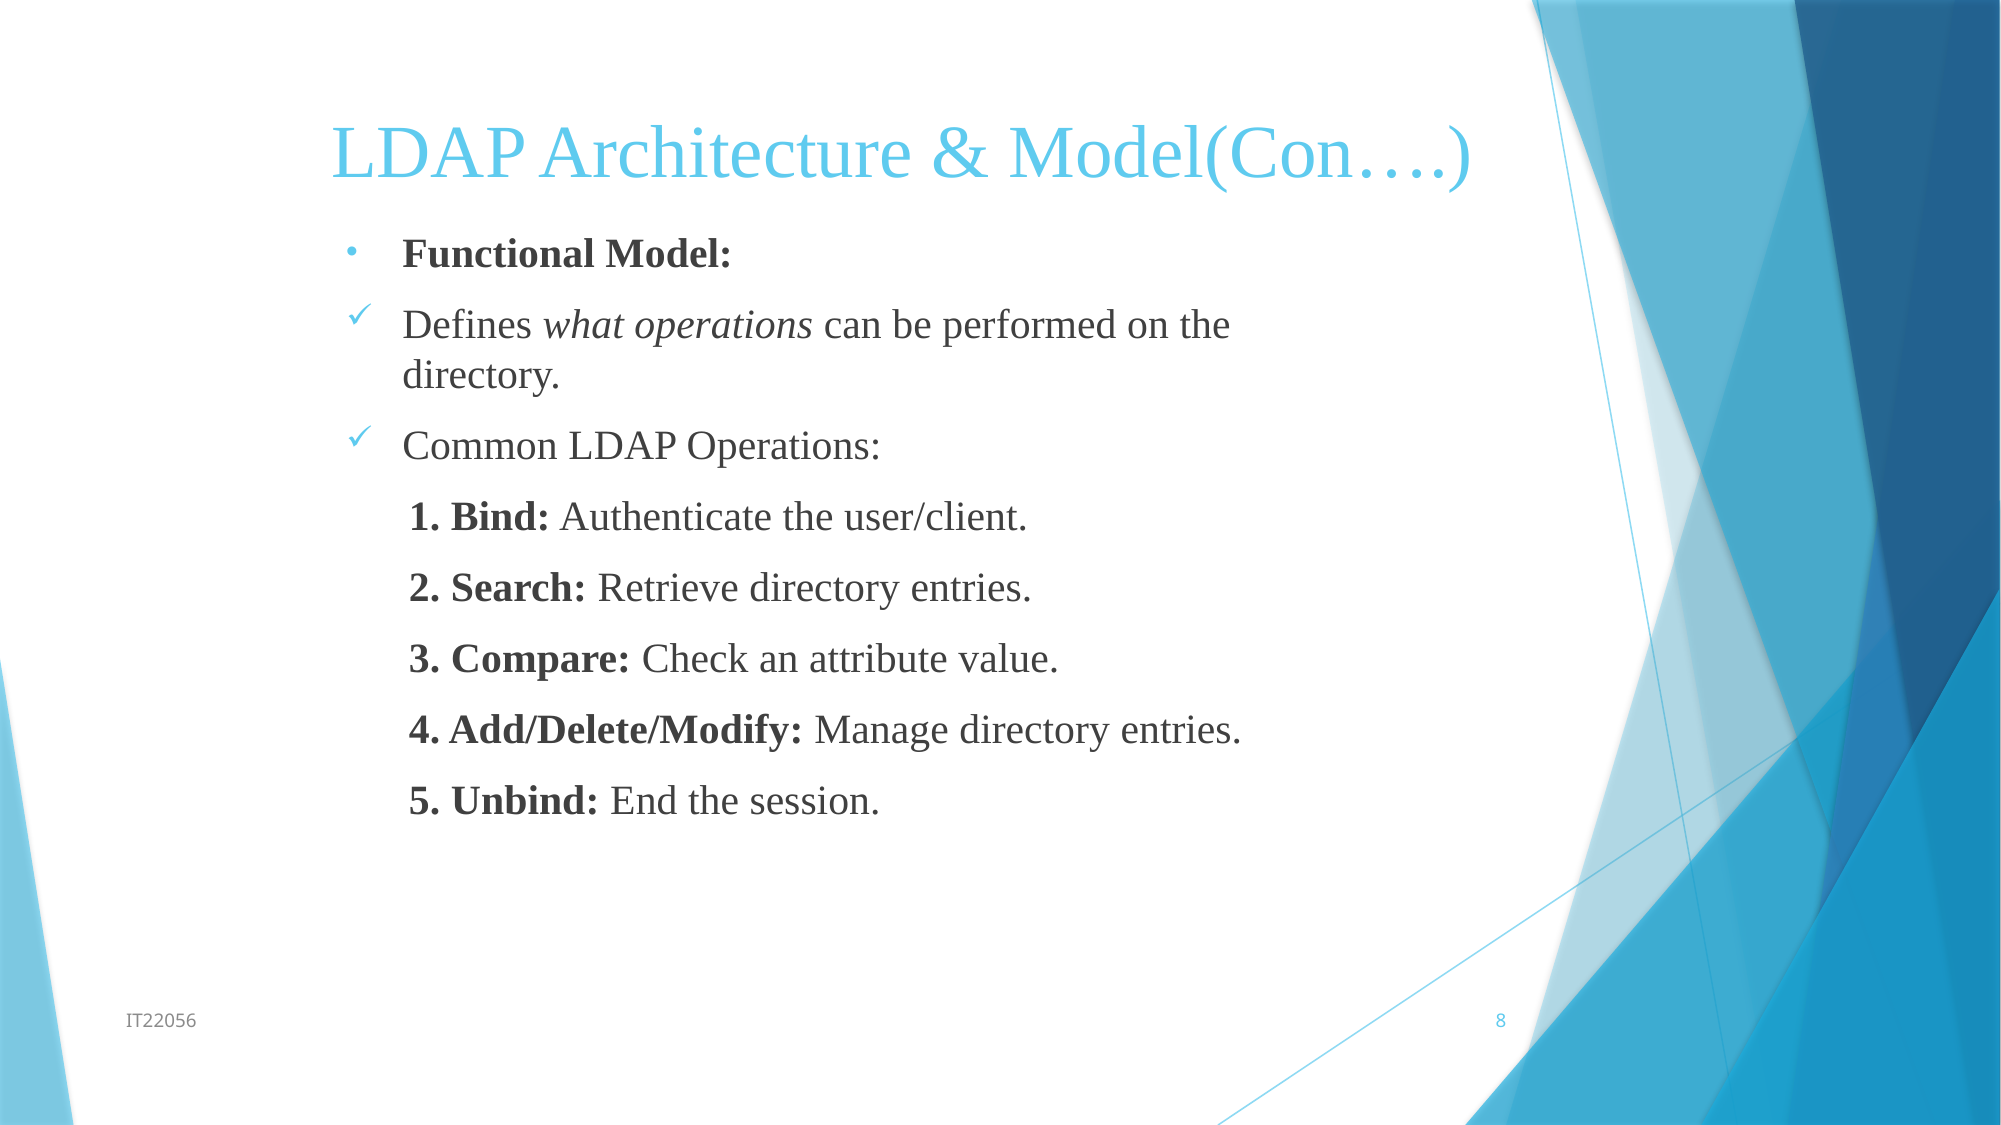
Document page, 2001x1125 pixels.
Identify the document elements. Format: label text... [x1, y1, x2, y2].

title LDAP Architecture & Model(Con….) [315, 94, 1778, 202]
list Functional Model: Defines what operations can be performed on the directory. Common LDAP Operations: 1. Bind: Authenticate the user/client. 2. Search: Retrieve directory entries. 3. Compare: Check an attribute value. 4. Add/Delete/Modify: Manage directory entries. 5. Unbind: End the session. [331, 218, 1275, 915]
slide_number 8 [1409, 991, 1522, 1051]
footer IT22056 [111, 991, 1145, 1051]
